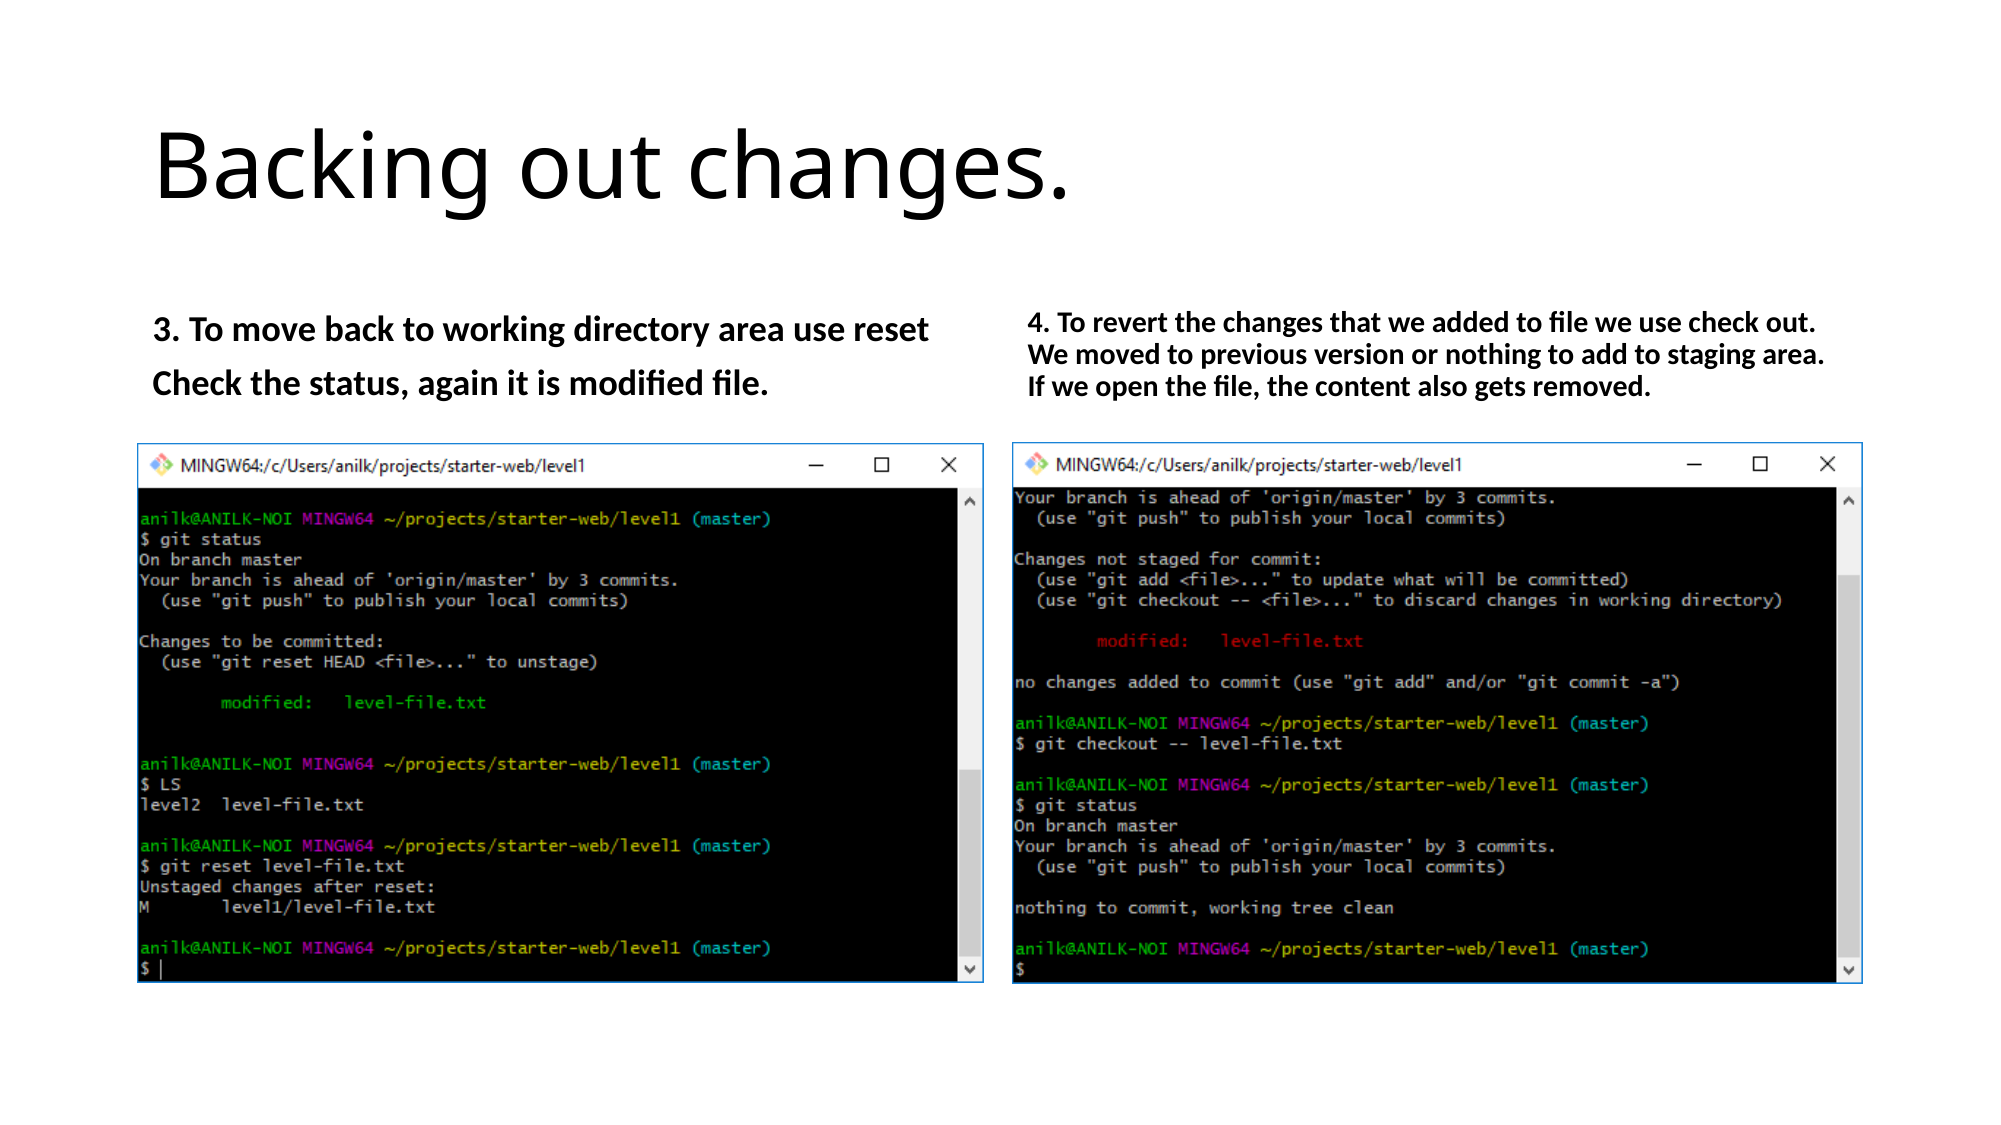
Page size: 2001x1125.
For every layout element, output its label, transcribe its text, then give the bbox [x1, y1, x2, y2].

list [137, 443, 984, 983]
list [1012, 442, 1863, 984]
list 4. To revert the changes that we added to file we use check out. We moved to previous version or nothing to add to staging area. If we open the file, the content also gets removed. [1012, 275, 1863, 411]
title Backing out changes. [137, 59, 1863, 278]
list 3. To move back to working directory area use reset Check the status, again it is modified file. [137, 275, 984, 411]
